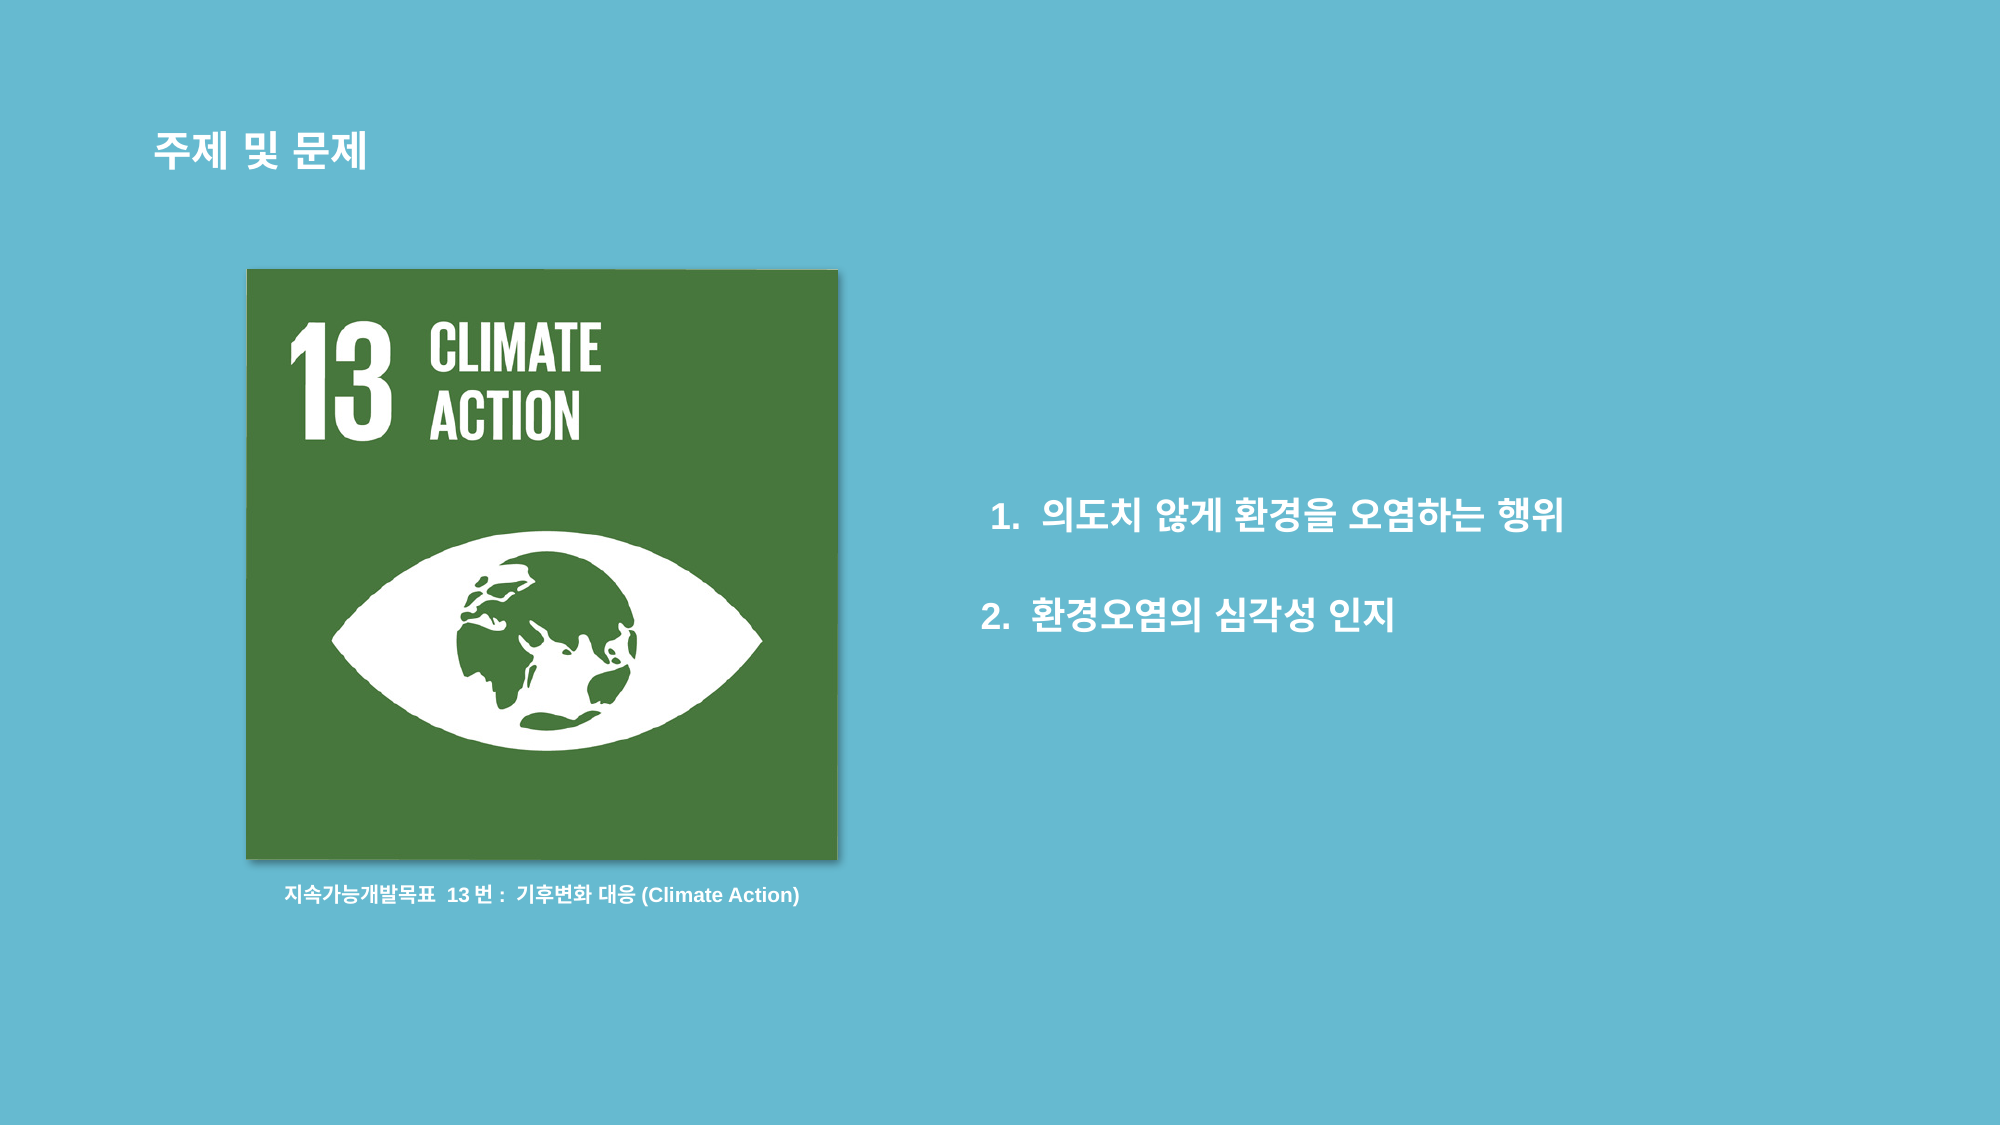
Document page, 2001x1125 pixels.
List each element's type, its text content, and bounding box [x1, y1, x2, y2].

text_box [949, 484, 1607, 645]
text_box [246, 269, 838, 915]
text_box 주제 및 문제 [138, 117, 385, 183]
